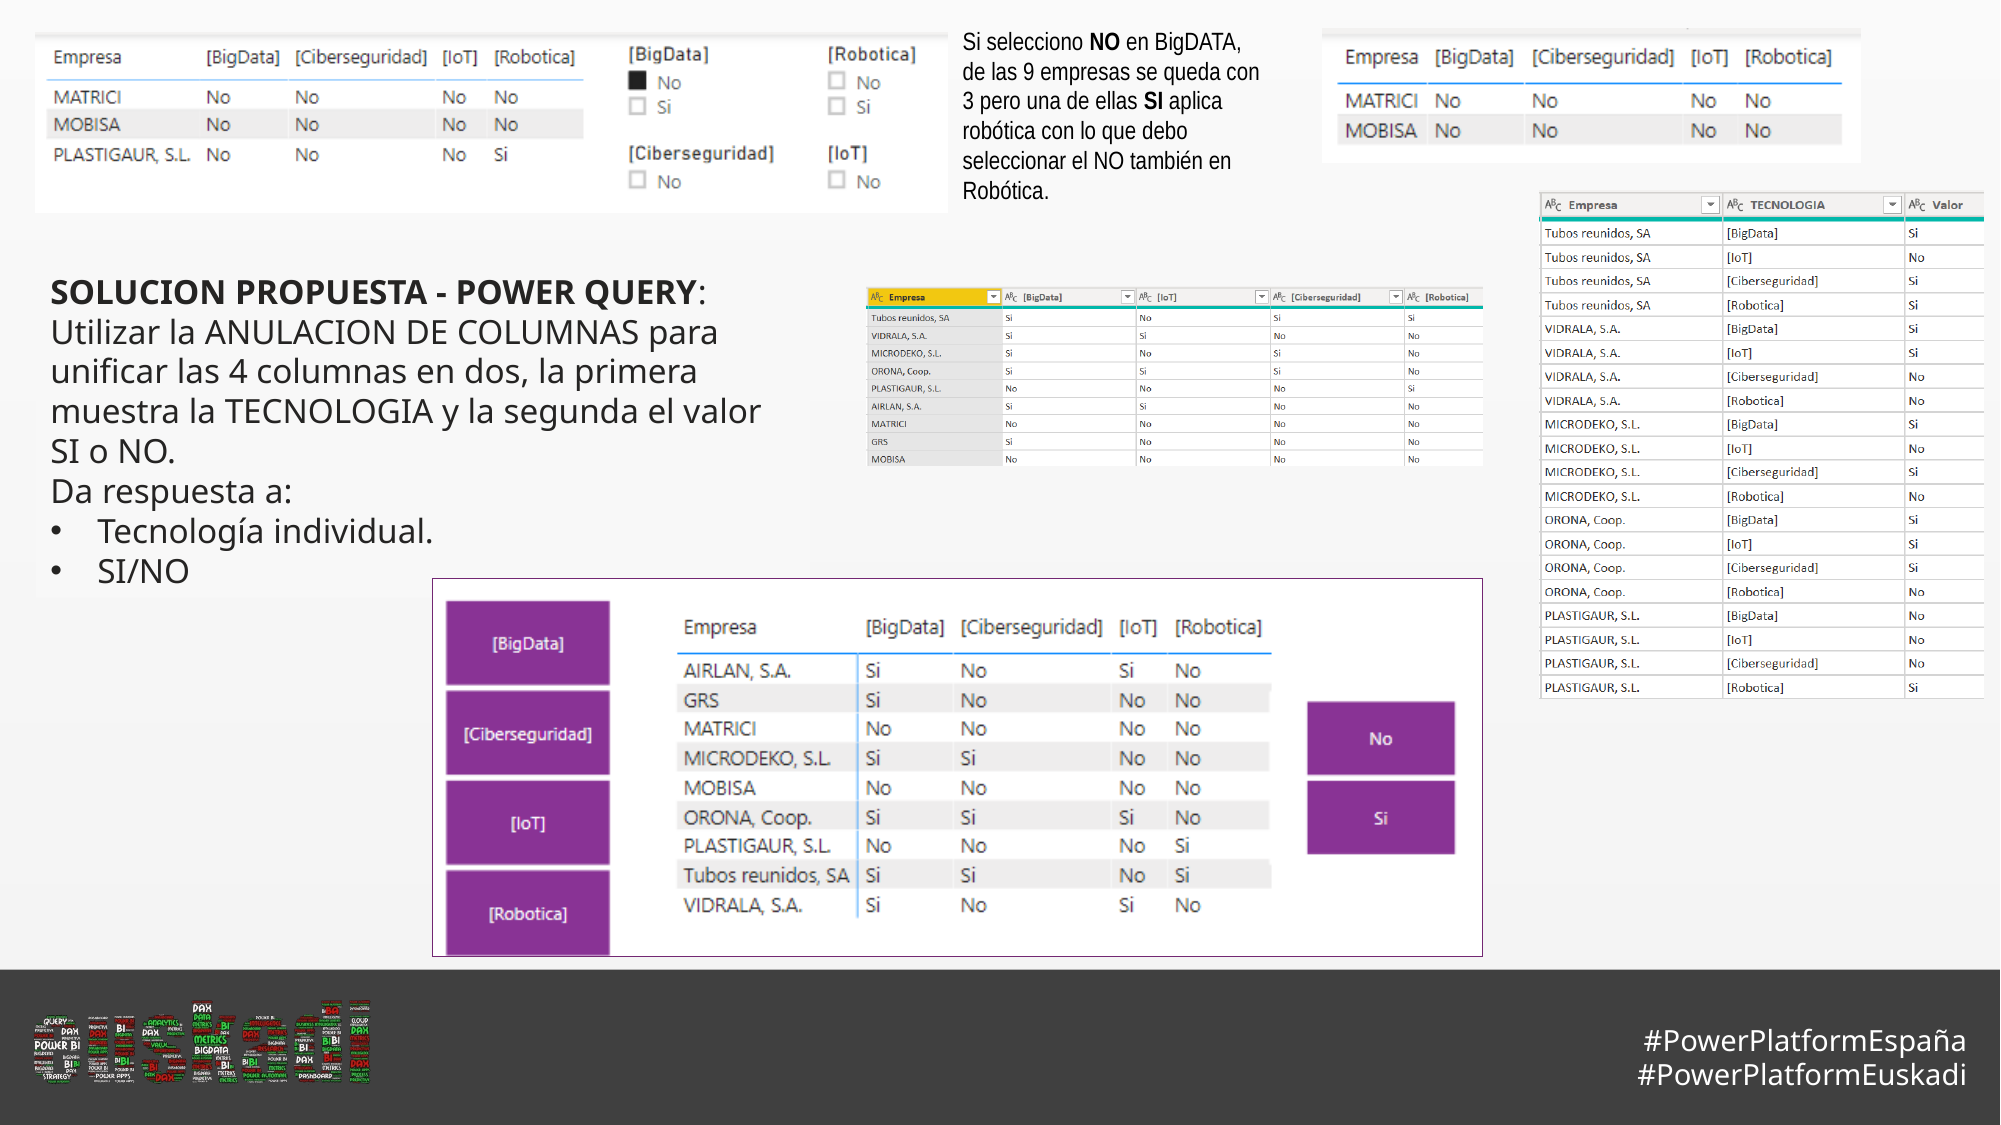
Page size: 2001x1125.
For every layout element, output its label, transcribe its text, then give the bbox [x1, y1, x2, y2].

picture [866, 286, 1483, 466]
text_box Si selecciono NO en BigDATA, de las 9 empresas se queda con 3 pero una de ellas SI aplica robótica con lo que debo seleccionar el NO también en Robótica. [947, 17, 1280, 212]
picture [1539, 190, 1984, 699]
picture [1322, 28, 1861, 163]
picture [432, 578, 1483, 957]
picture [24, 998, 380, 1086]
text_box SOLUCION PROPUESTA - POWER QUERY: Utilizar la ANULACION DE COLUMNAS para unificar las 4 columnas en dos, la primera muestra la TECNOLOGIA y la segunda el valor SI o NO. Da respuesta a: Tecnología individual. SI/NO [35, 263, 811, 598]
picture [35, 32, 948, 213]
